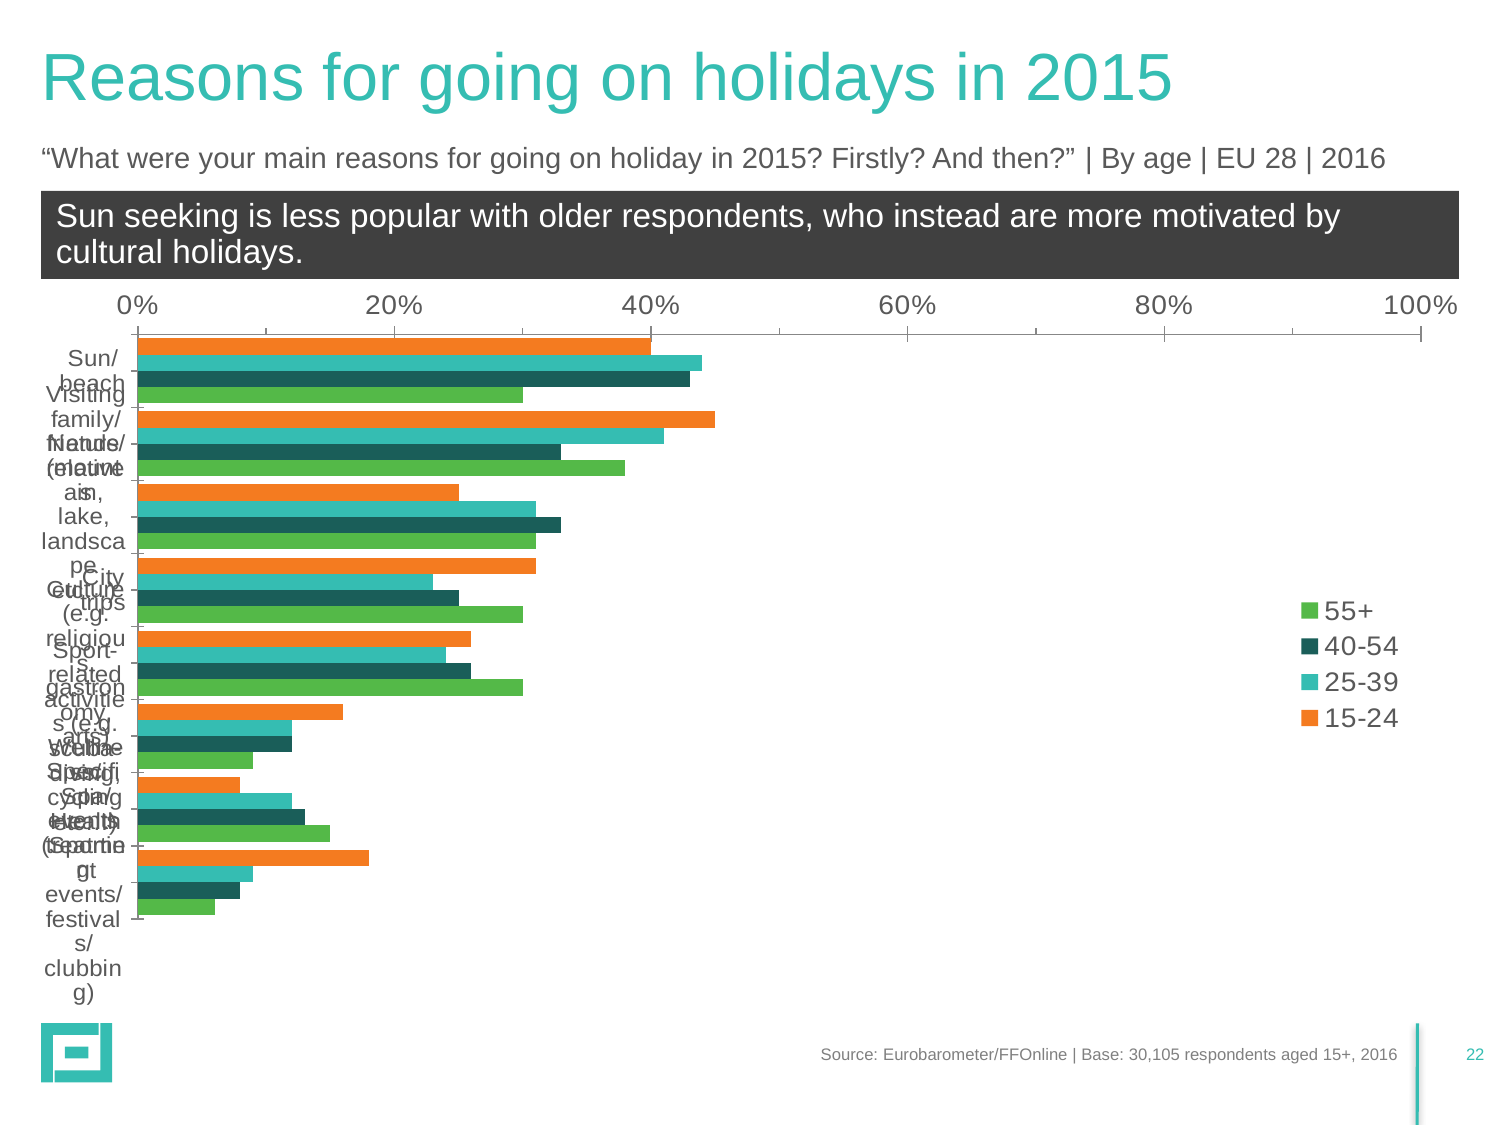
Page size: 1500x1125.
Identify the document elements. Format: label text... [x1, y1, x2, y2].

list Source: Eurobarometer/FFOnline | Base: 30,105 respondents aged 15+, 2016 [112, 1039, 1414, 1072]
chart [40, 290, 1460, 1006]
list Sun seeking is less popular with older respondents, who instead are more motivated by cultural holidays. [41, 207, 1459, 279]
title Reasons for going on holidays in 2015 [41, 42, 1459, 116]
list “What were your main reasons for going on holiday in 2015? Firstly? And then?” | By age | EU 28 | 2016 [41, 143, 1459, 207]
